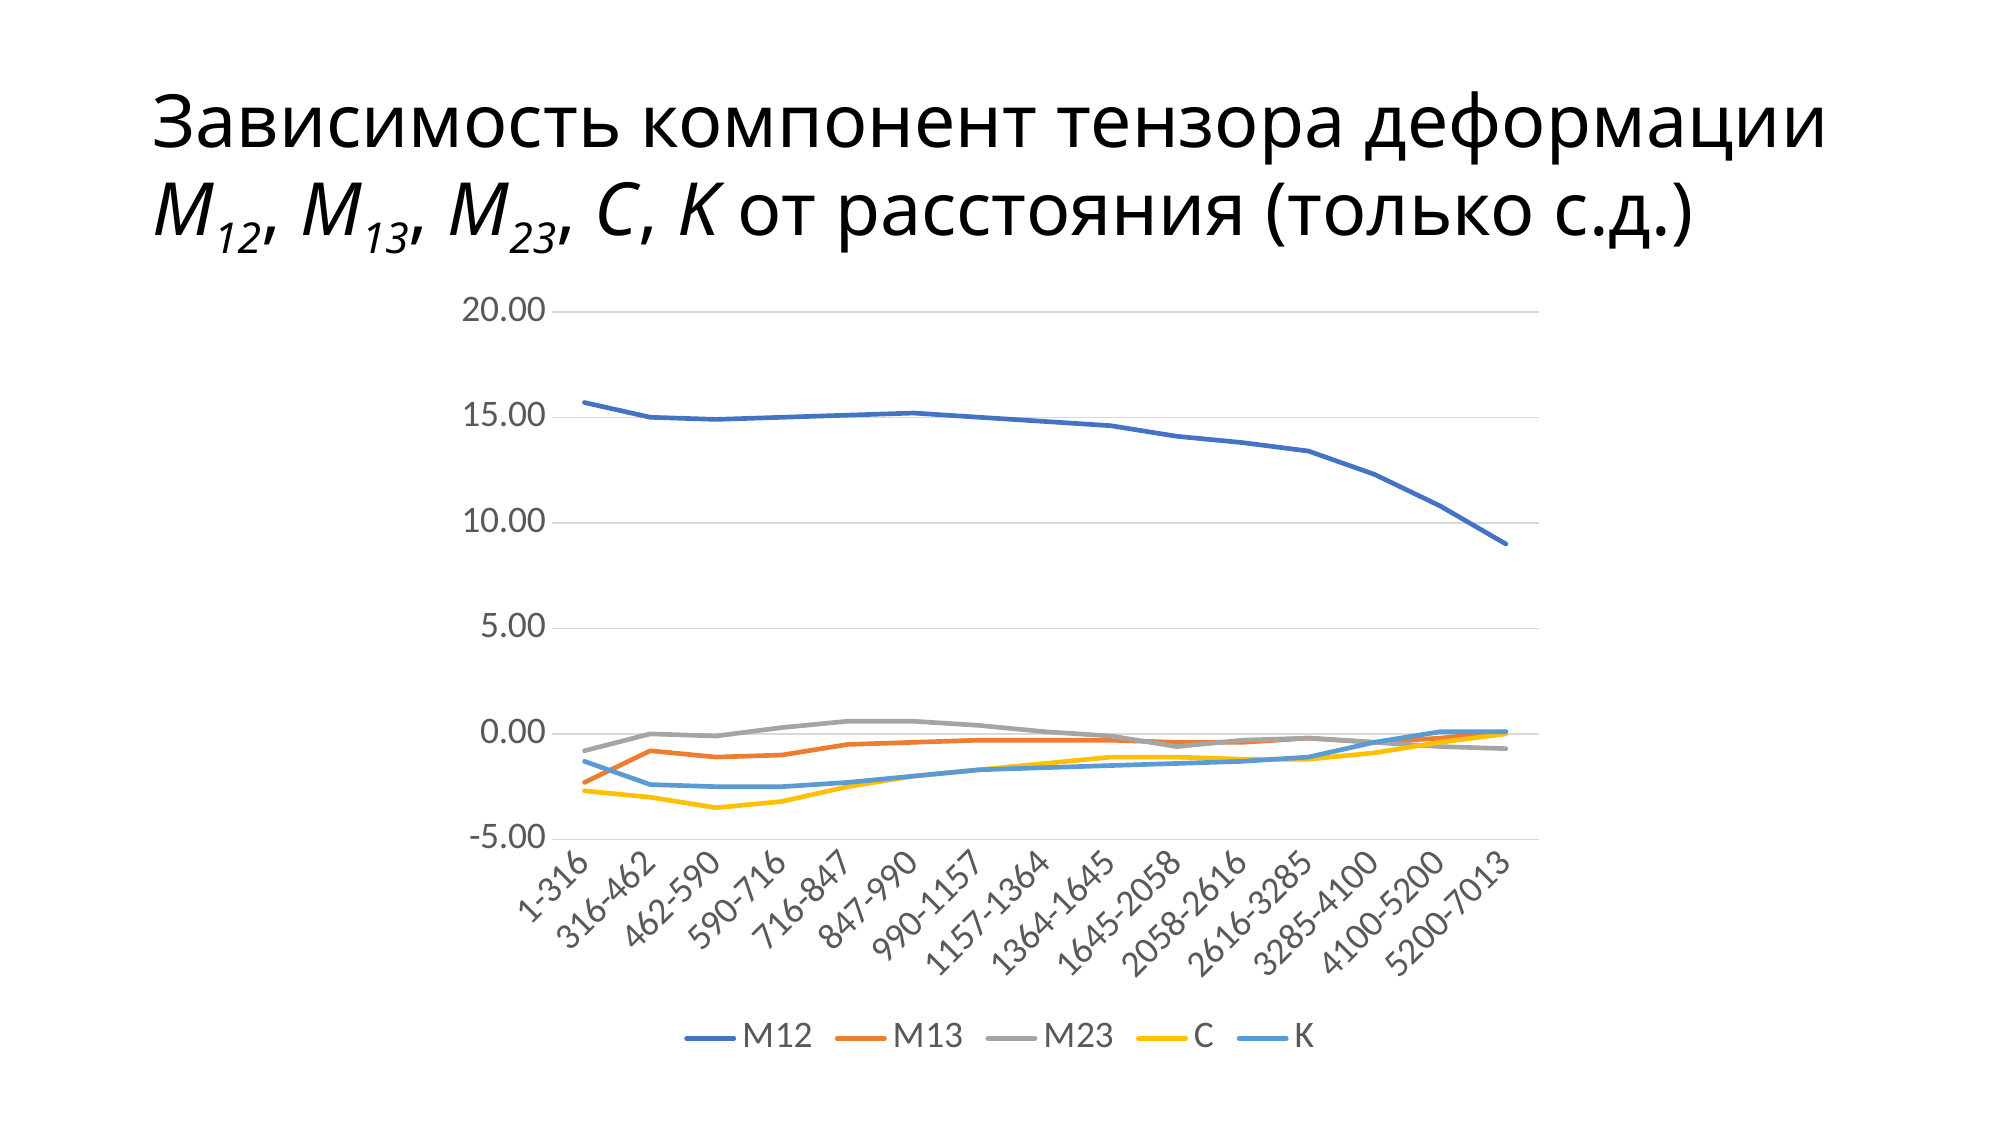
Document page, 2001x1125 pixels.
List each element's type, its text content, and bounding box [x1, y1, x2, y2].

chart [438, 277, 1562, 1066]
title Зависимость компонент тензора деформации M12, M13, M23, C, K от расстояния (только с.д.) [137, 59, 1863, 278]
